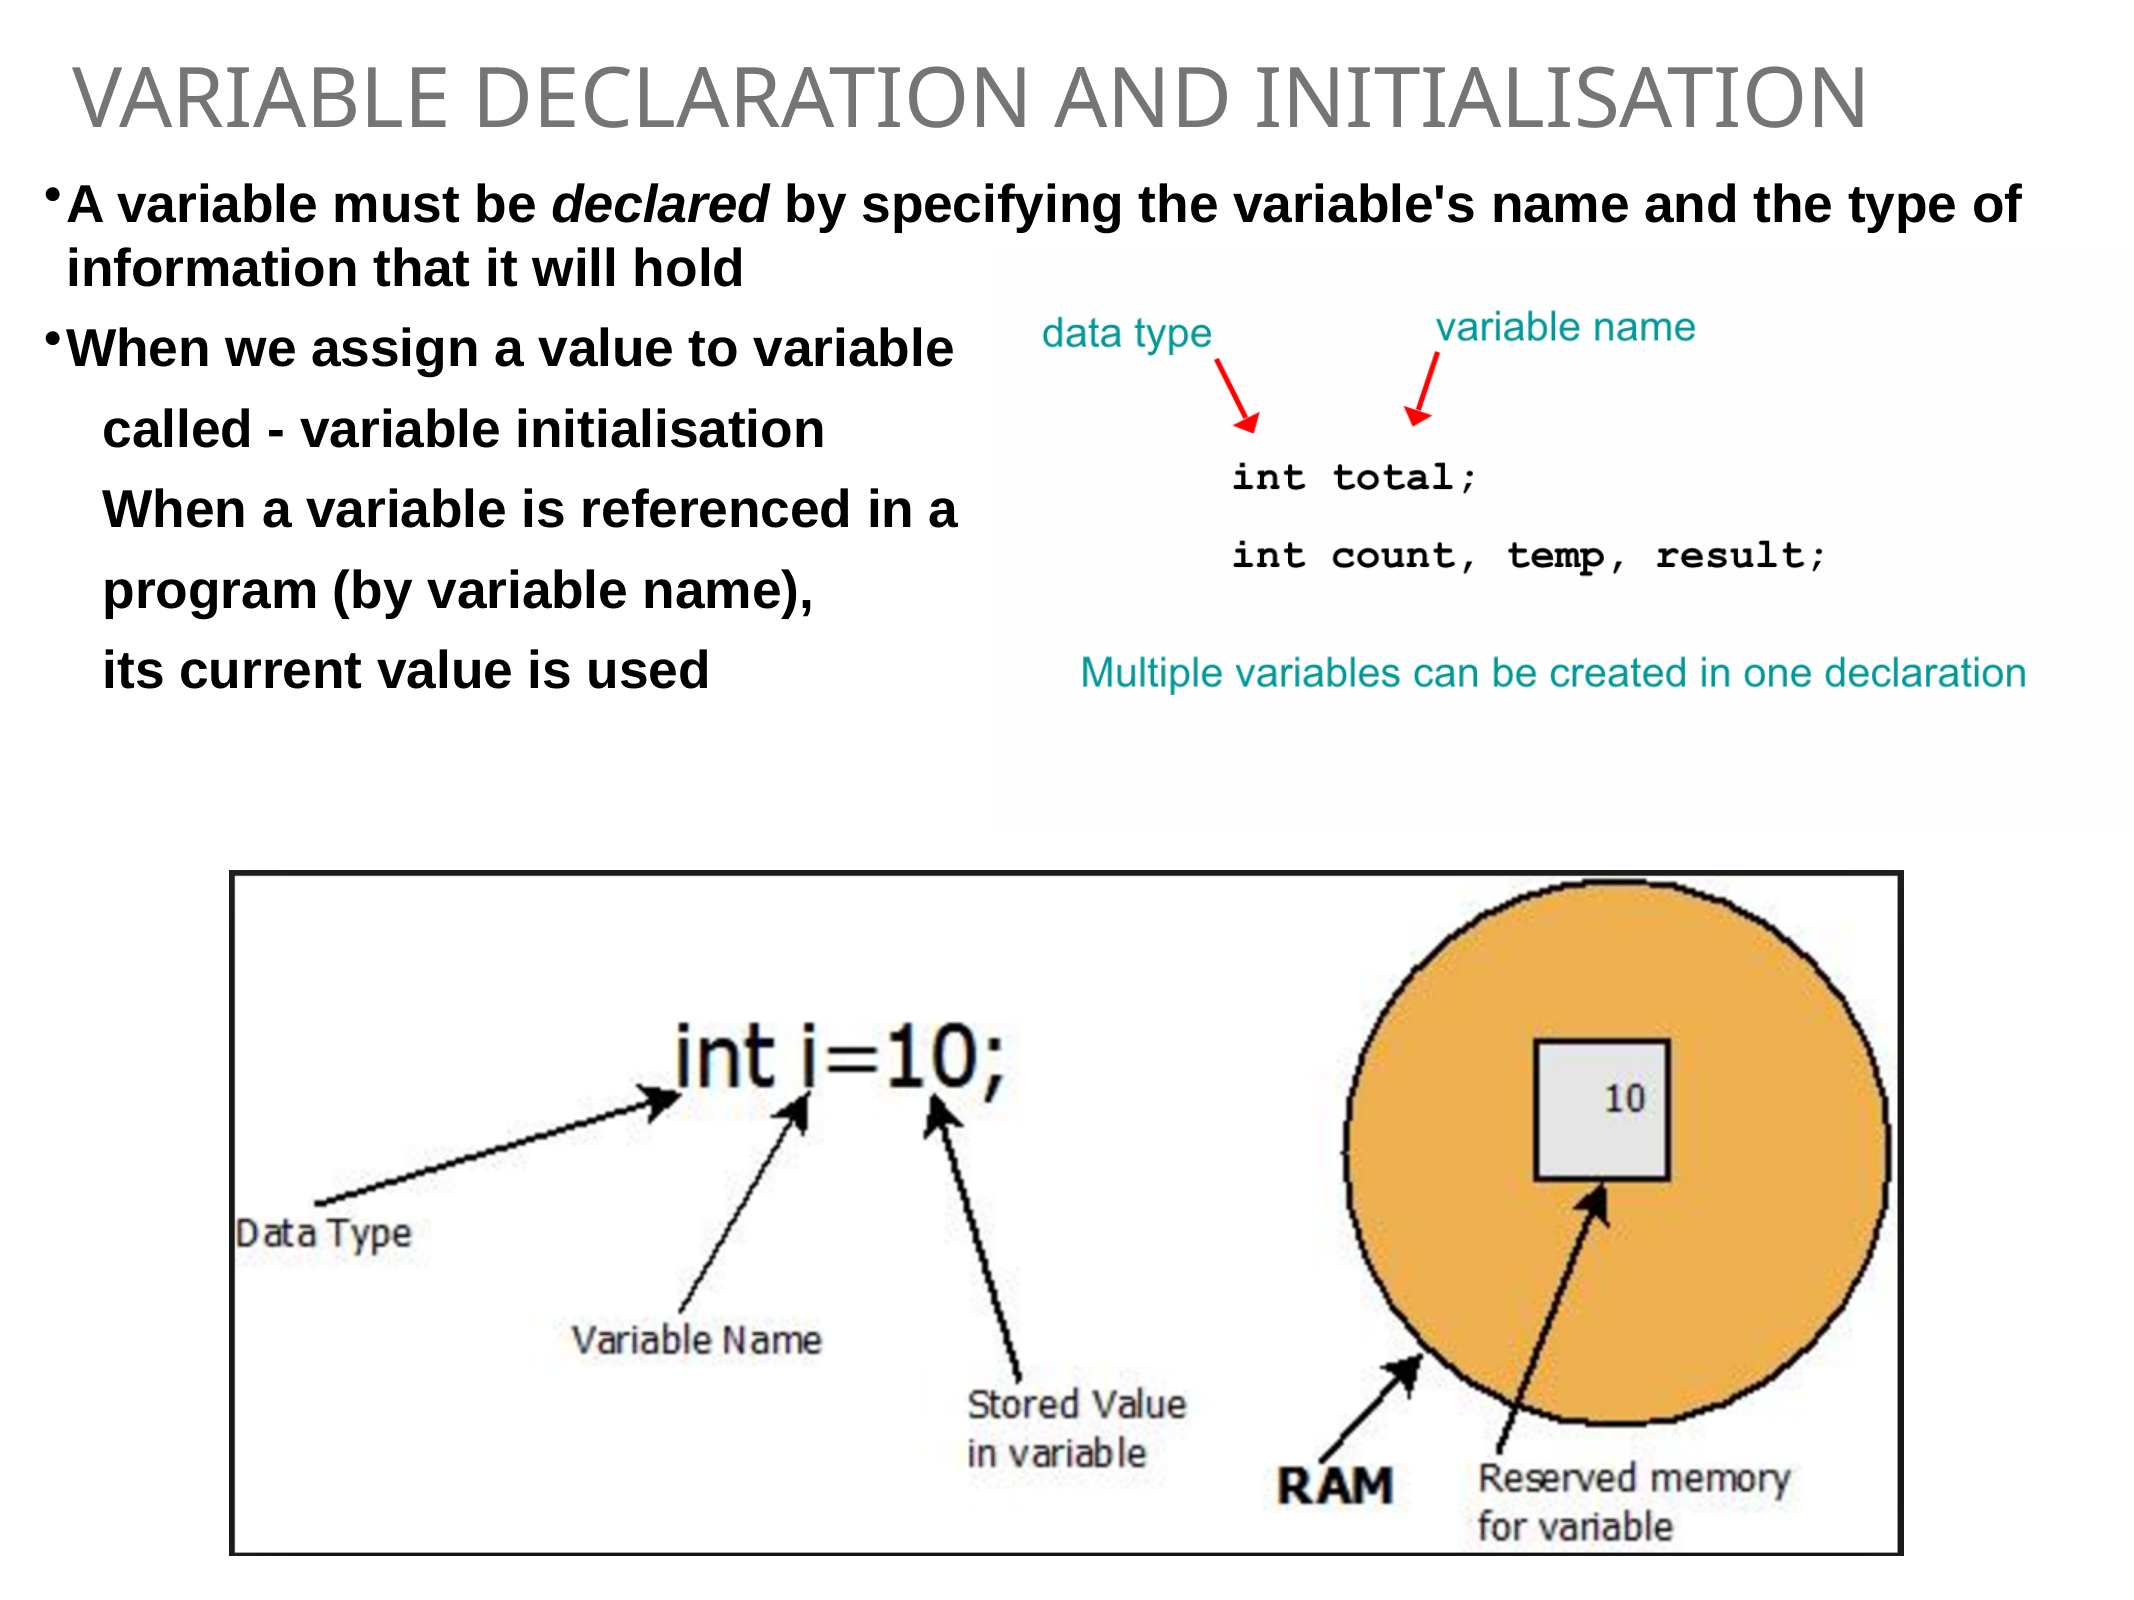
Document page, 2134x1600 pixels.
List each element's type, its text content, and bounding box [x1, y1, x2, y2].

picture [995, 248, 2134, 830]
picture [229, 869, 1905, 1557]
title variable declaration and initialisation [64, 34, 2011, 155]
list A variable must be declared by specifying the variable's name and the type of information that it will hold When we assign a value to variable called - variable initialisation When a variable is referenced in a program (by variable name), its current value is used [34, 159, 2120, 790]
